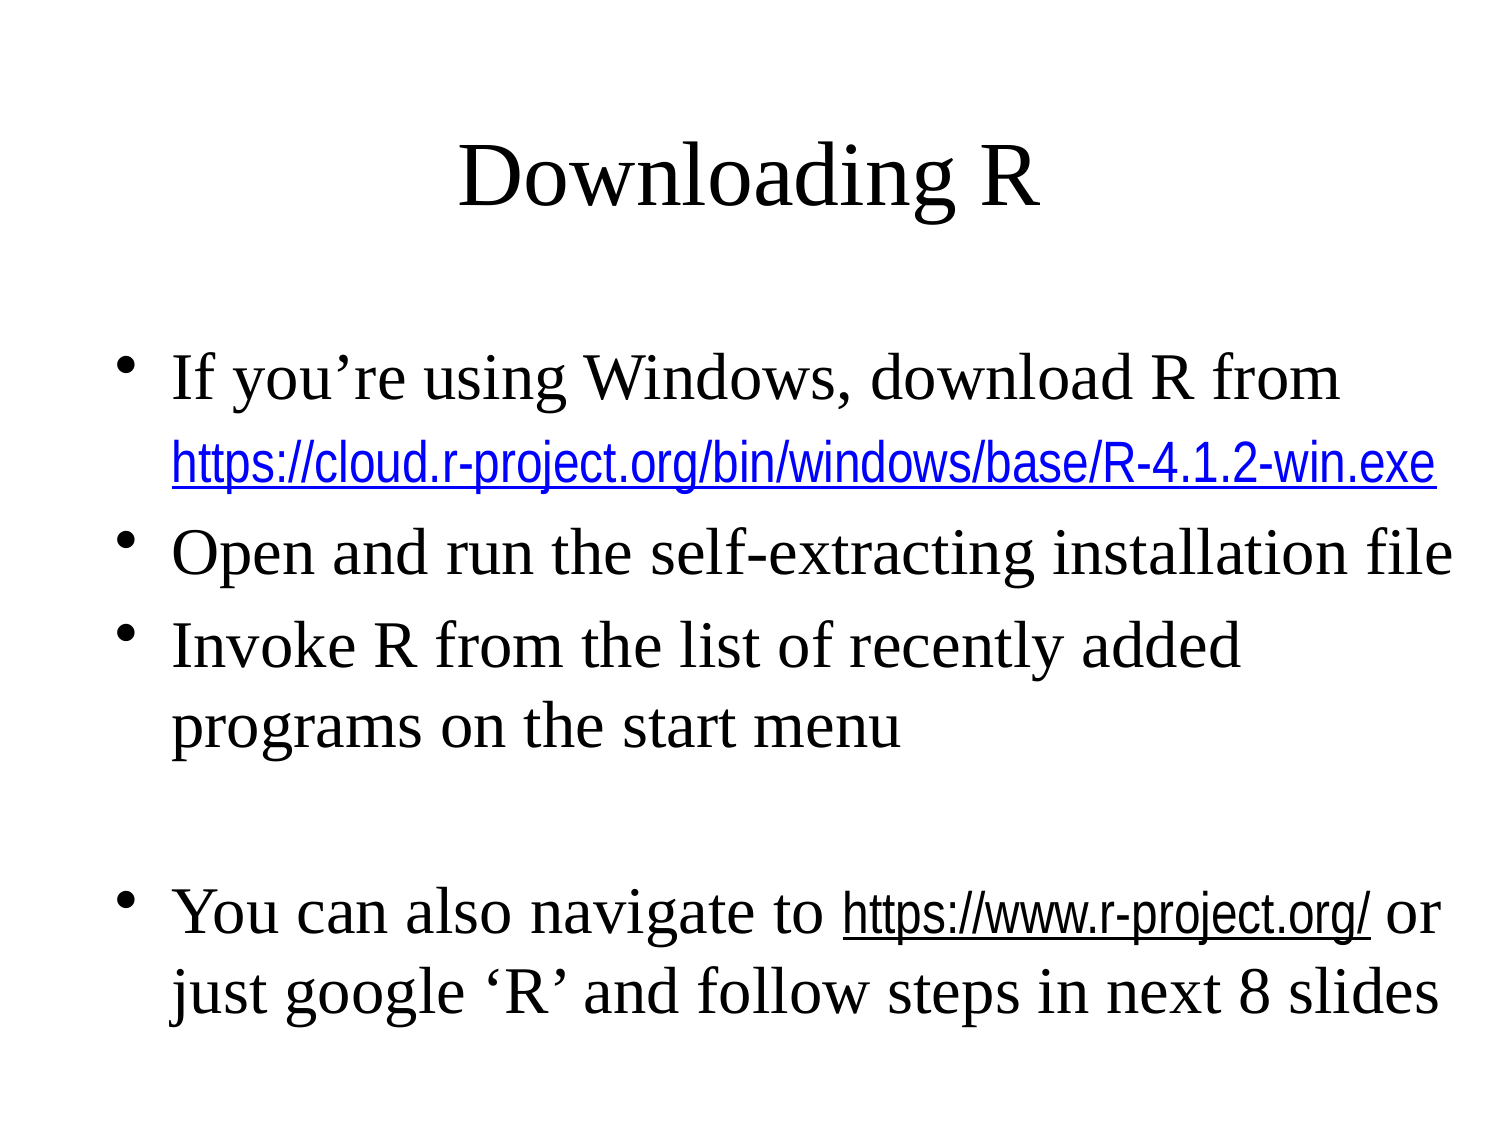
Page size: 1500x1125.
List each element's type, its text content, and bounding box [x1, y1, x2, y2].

title Downloading R [112, 75, 1388, 263]
list If you’re using Windows, download R from https://cloud.r-project.org/bin/windows/base/R-4.1.2-win.exe Open and run the self-extracting installation file Invoke R from the list of recently added programs on the start menu You can also navigate to https://www.r-project.org/ or just google ‘R’ and follow steps in next 8 slides [99, 324, 1500, 1125]
